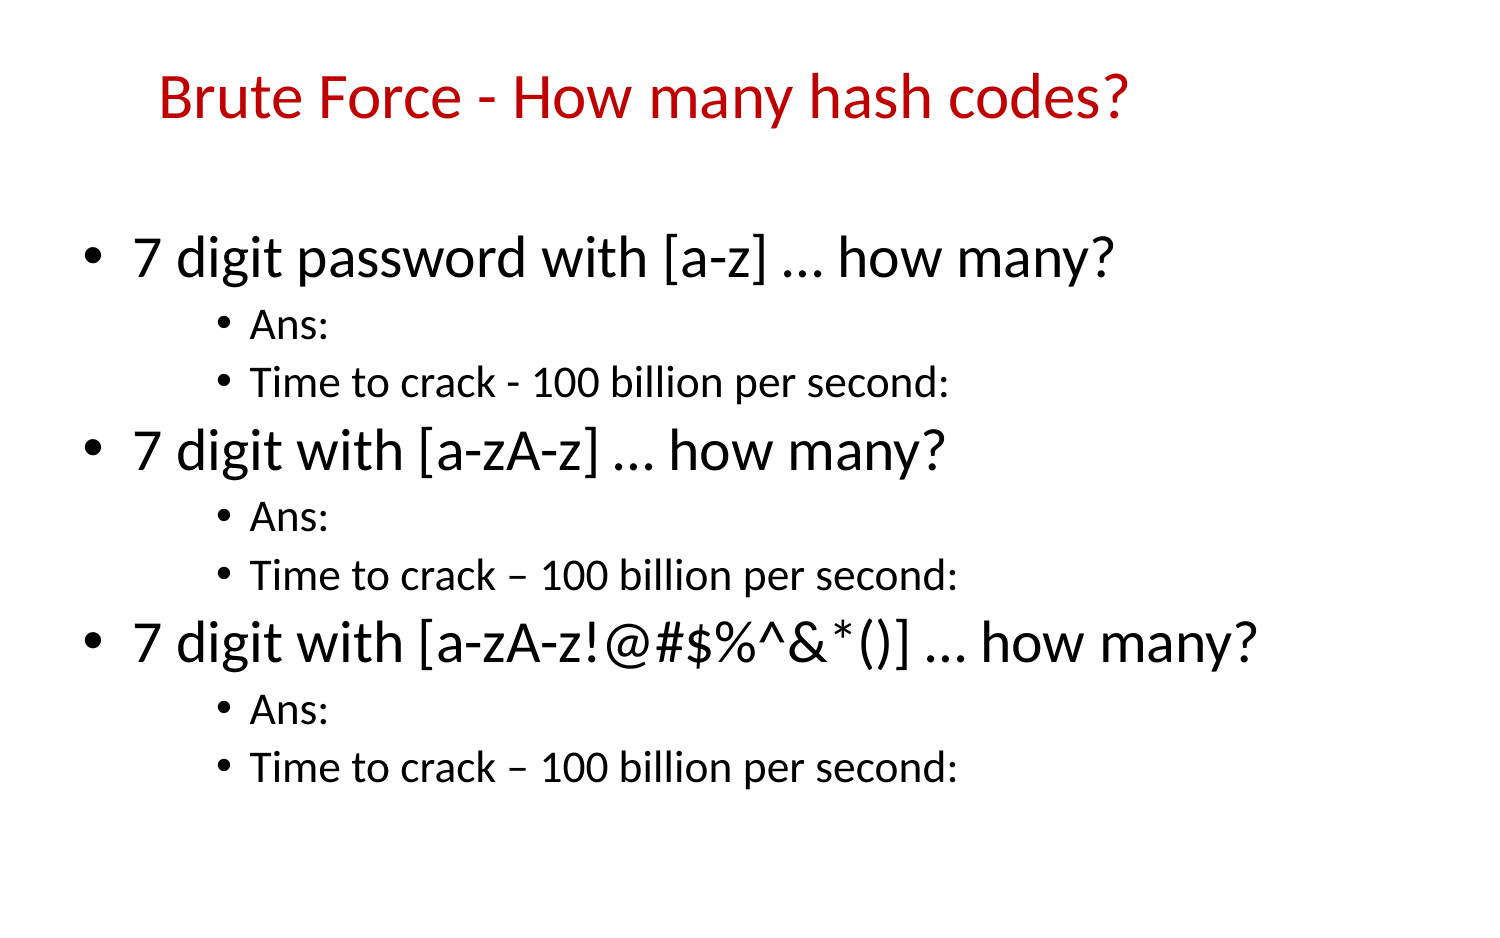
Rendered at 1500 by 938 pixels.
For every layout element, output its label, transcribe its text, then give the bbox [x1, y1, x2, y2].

list 7 digit password with [a-z] … how many? Ans: Time to crack - 100 billion per second: 7 digit with [a-zA-z] … how many? Ans: Time to crack – 100 billion per second: 7 digit with [a-zA-z!@#$%^&*()] … how many? Ans: Time to crack – 100 billion per second: [74, 218, 1426, 838]
title Brute Force - How many hash codes? [37, 21, 1254, 164]
